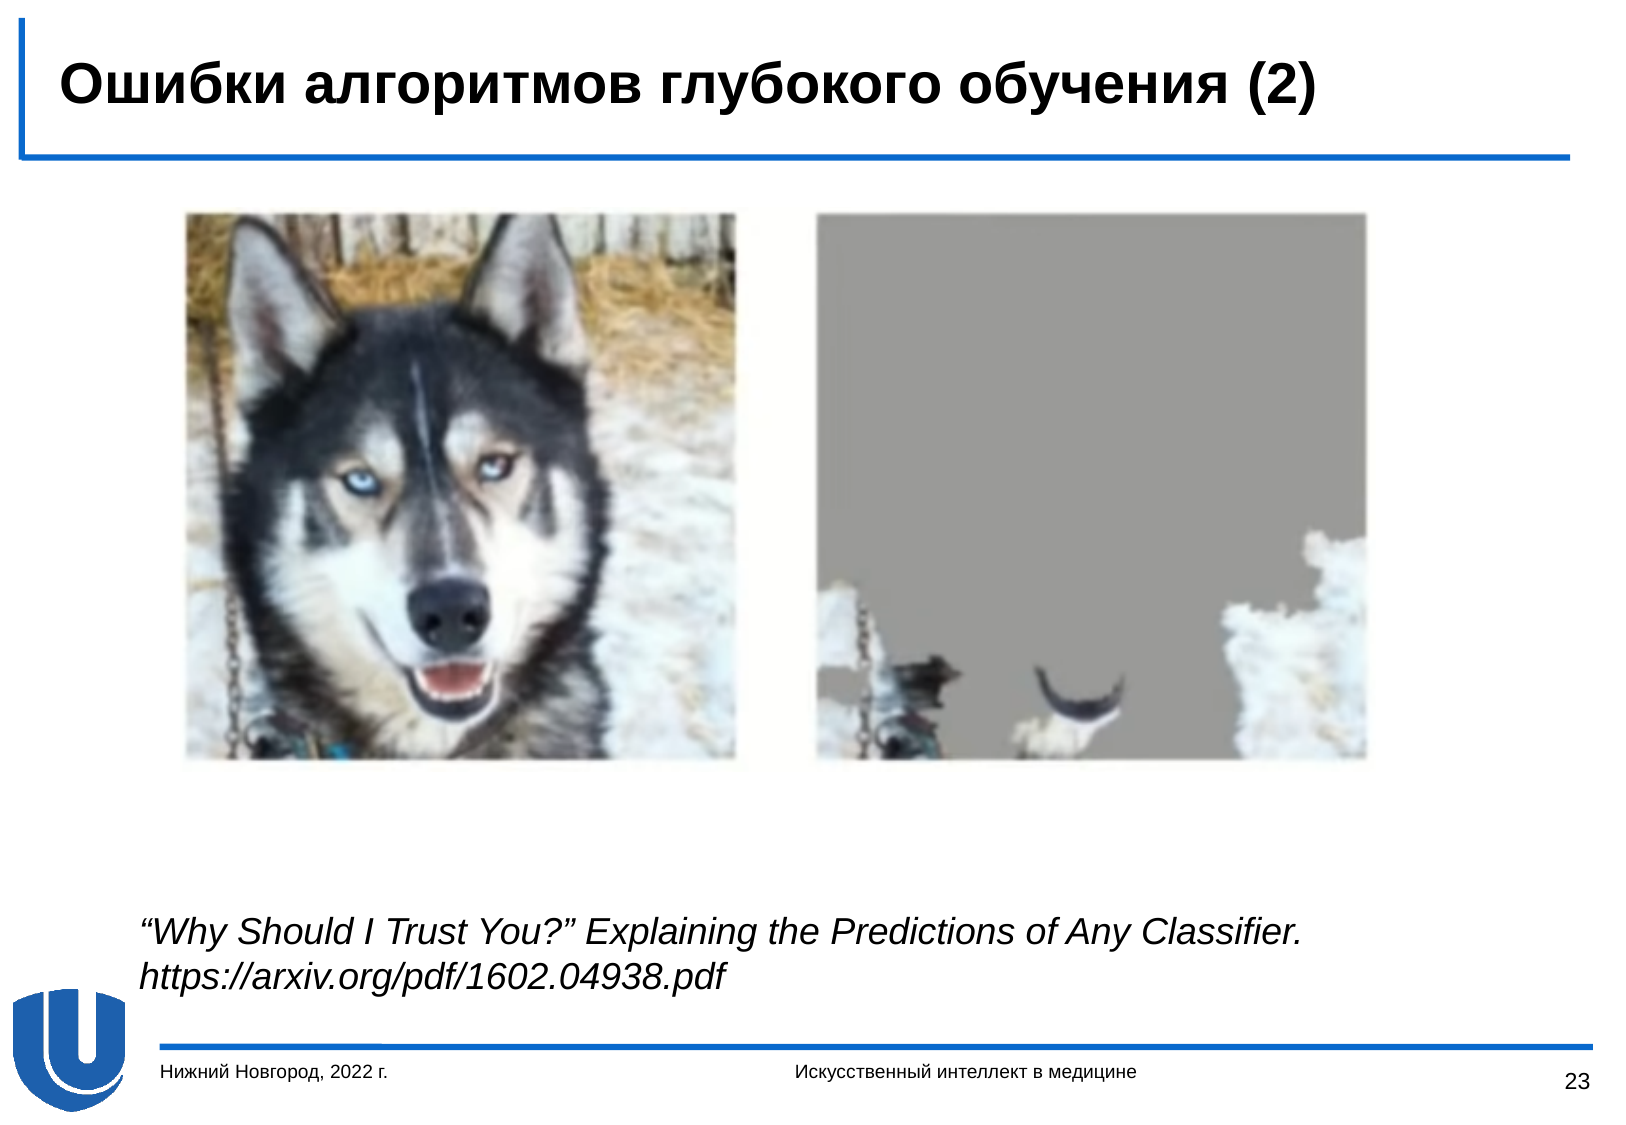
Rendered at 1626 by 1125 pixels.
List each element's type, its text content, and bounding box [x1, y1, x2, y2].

footer Искусственный интеллект в медицине [493, 1051, 1439, 1125]
text_box “Why Should I Trust You?” Explaining the Predictions of Any Classifier. https://arxiv.org/pdf/1602.04938.pdf [124, 899, 1511, 1005]
slide_number Нижний Новгород, 2022 г. [144, 1051, 482, 1125]
picture [179, 207, 1377, 772]
picture [13, 989, 125, 1112]
title Ошибки алгоритмов глубокого обучения (2) [44, 33, 1536, 127]
